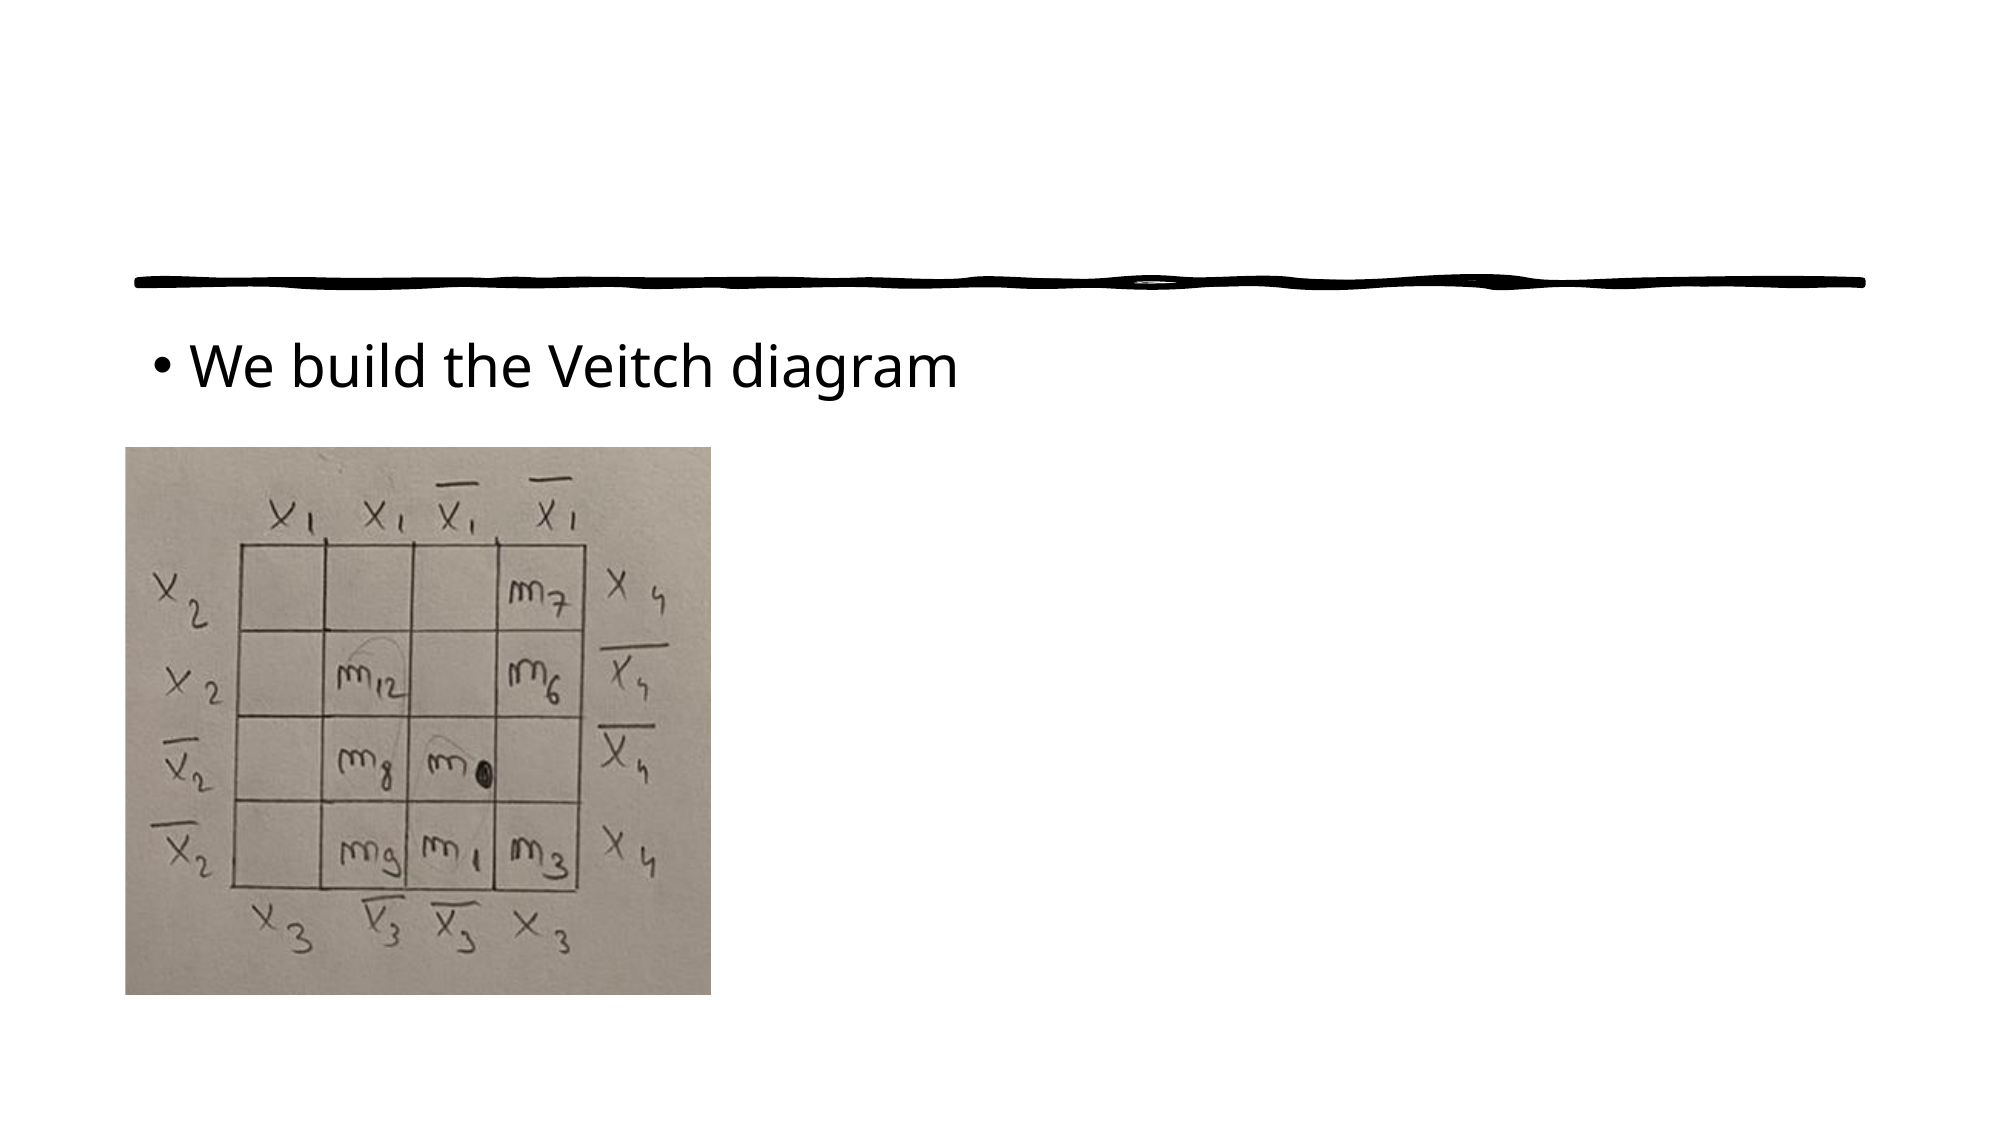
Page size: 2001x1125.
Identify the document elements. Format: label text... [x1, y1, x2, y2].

picture [125, 447, 711, 995]
list We build the Veitch diagram [137, 315, 1863, 1013]
